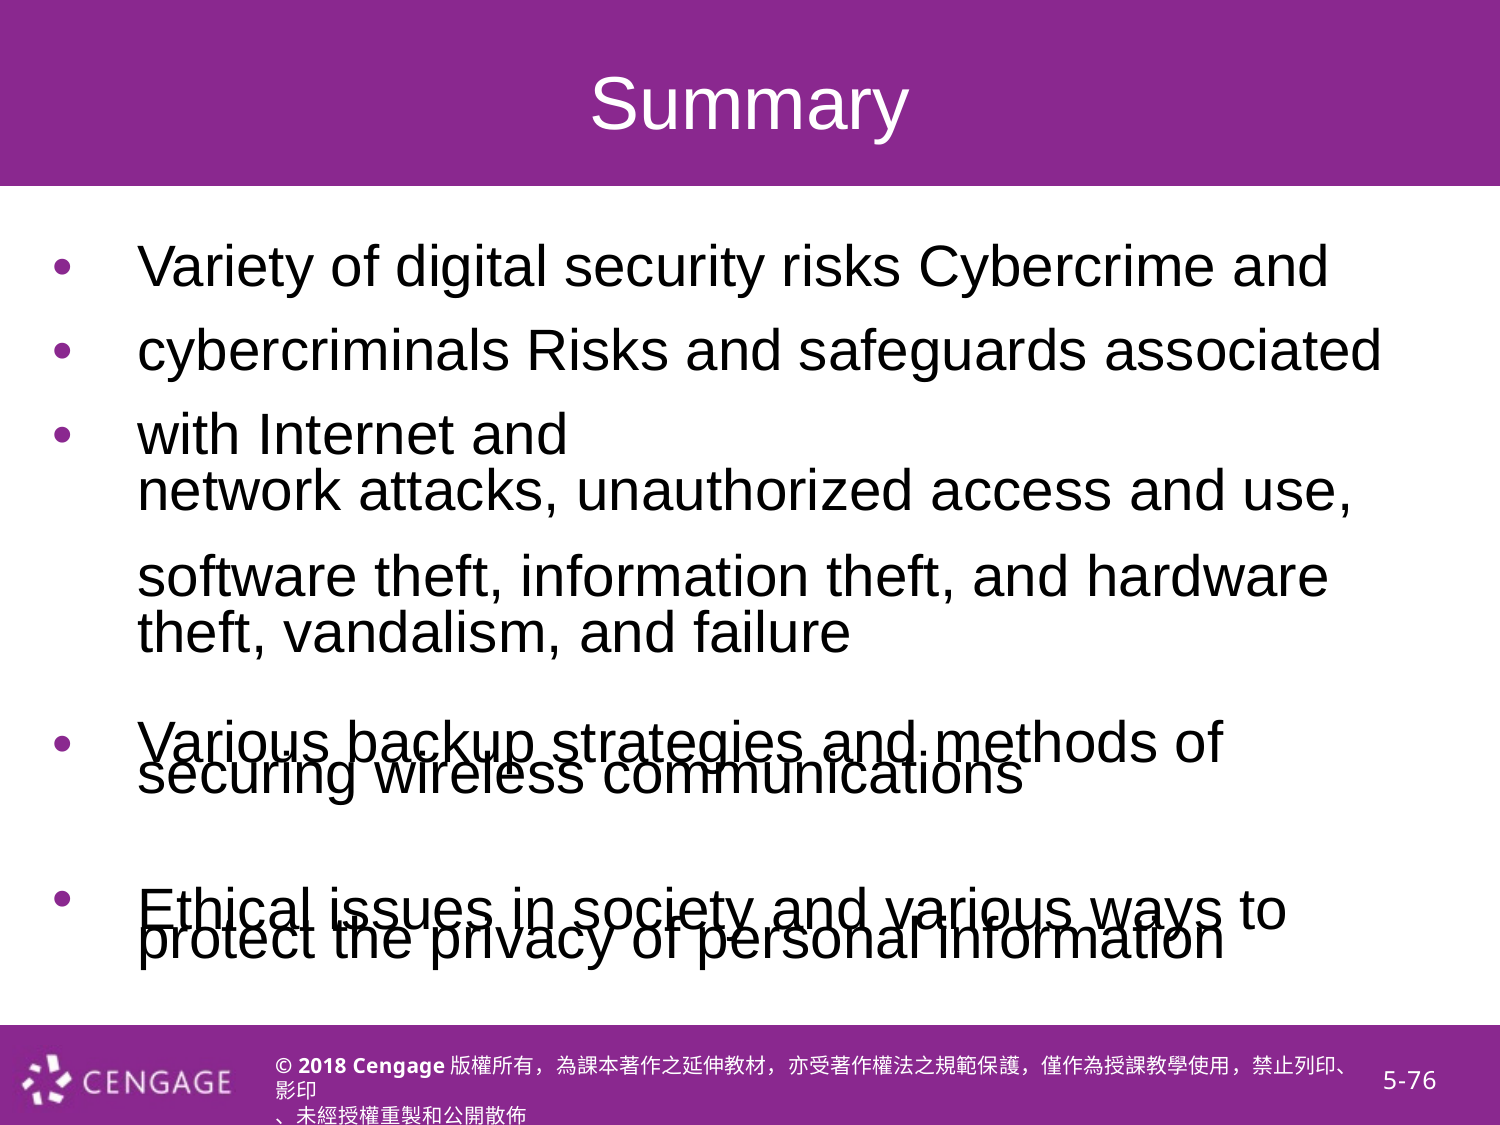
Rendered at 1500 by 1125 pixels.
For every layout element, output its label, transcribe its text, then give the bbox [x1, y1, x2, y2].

text_box • [52, 784, 74, 930]
text_box • • • [52, 213, 74, 467]
text_box • [52, 629, 74, 776]
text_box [0, 0, 1500, 187]
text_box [7, 4, 1493, 176]
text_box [274, 1032, 1333, 1120]
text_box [0, 1024, 1500, 1125]
text_box Variety of digital security risks Cybercrime and cybercriminals Risks and safeguards associated with Internet and network attacks, unauthorized access and use, software theft, information theft, and hardware theft, vandalism, and failure Various backup strategies and methods of securing wireless communications Ethical issues in society and various ways to protect the privacy of personal information [137, 213, 1486, 971]
